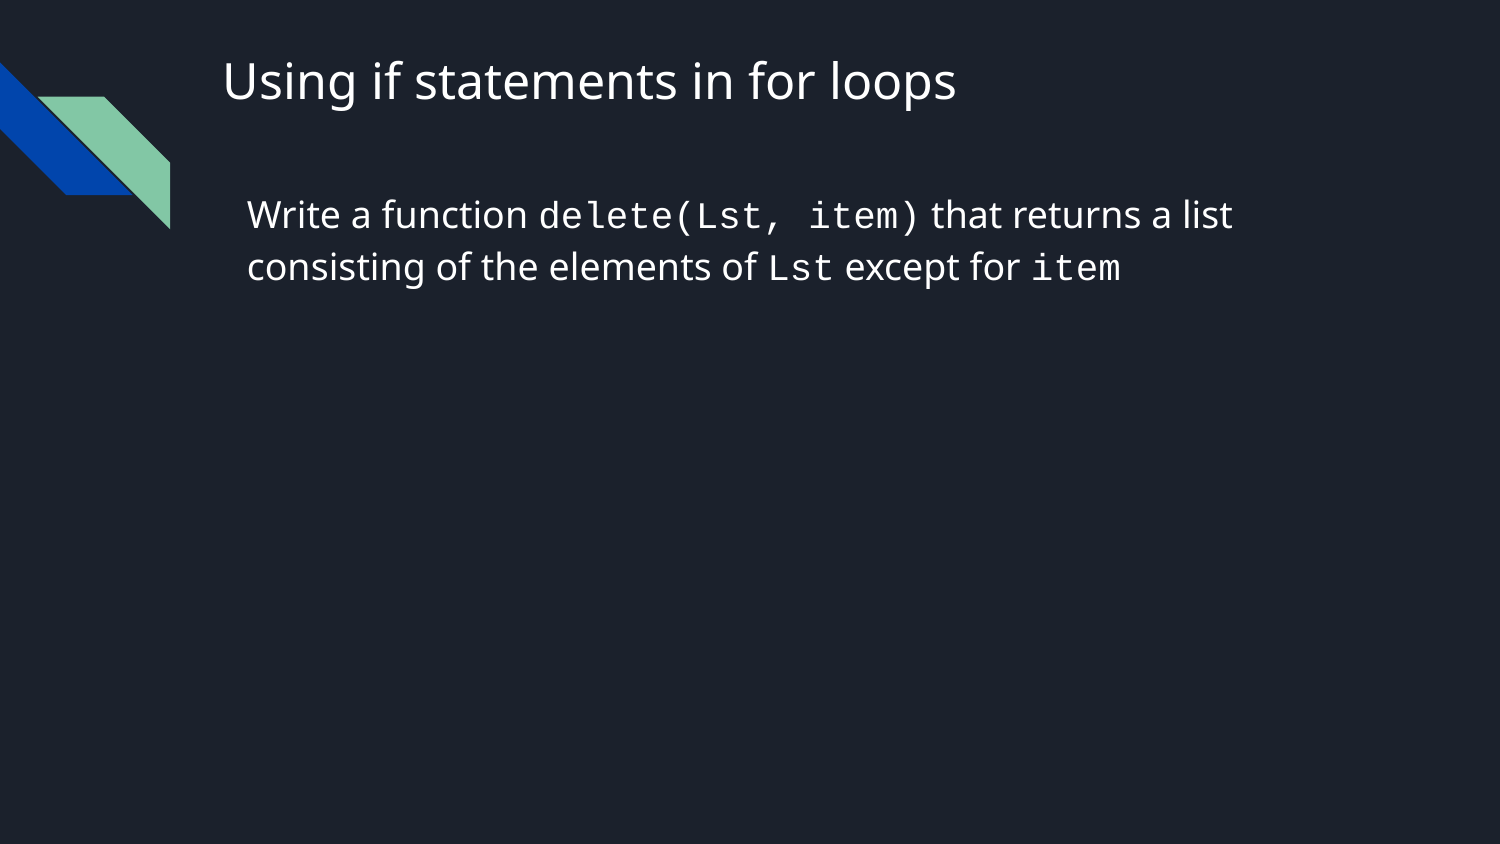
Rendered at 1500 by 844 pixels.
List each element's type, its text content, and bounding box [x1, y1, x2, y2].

list Write a function delete(Lst, item) that returns a list consisting of the elements of Lst except for item [207, 169, 1363, 463]
title Using if statements in for loops [207, 34, 1363, 149]
